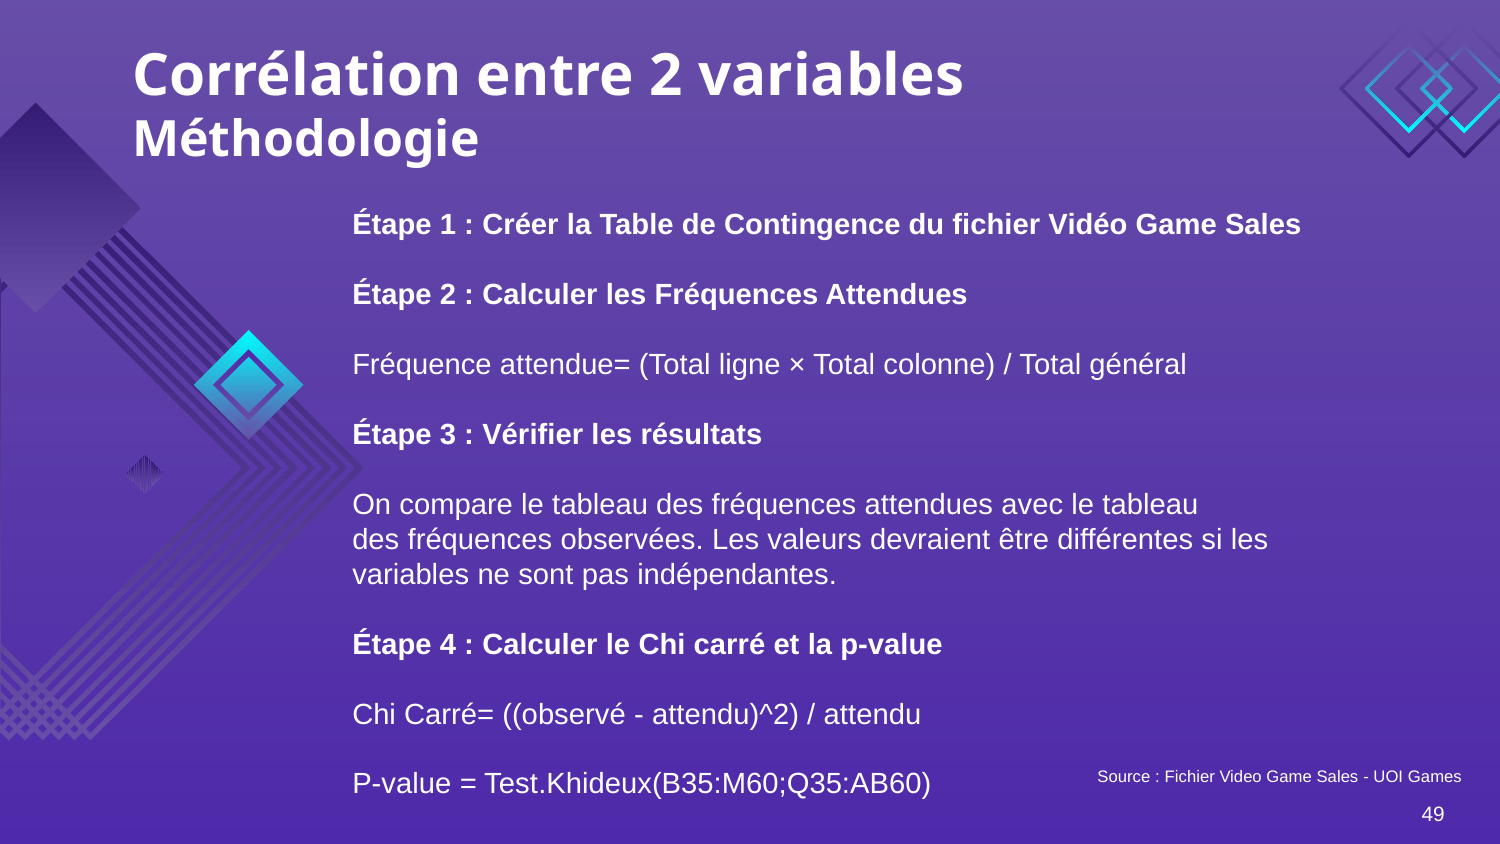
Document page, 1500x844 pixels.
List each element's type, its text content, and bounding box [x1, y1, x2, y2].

title Corrélation entre 2 variables Méthodologie [116, 21, 1383, 116]
text_box Source : Fichier Video Game Sales - UOI Games [1082, 758, 1500, 793]
text_box 49 [1406, 793, 1471, 834]
text_box Étape 1 : Créer la Table de Contingence du fichier Vidéo Game Sales Étape 2 : Calculer les Fréquences Attendues Fréquence attendue= (Total ligne × Total colonne) / Total général Étape 3 : Vérifier les résultats On compare le tableau des fréquences attendues avec le tableau des fréquences observées. Les valeurs devraient être différentes si les variables ne sont pas indépendantes. Étape 4 : Calculer le Chi carré et la p-value Chi Carré= ((observé - attendu)^2) / attendu P-value​ = Test.Khideux(B35:M60;Q35:AB60) [337, 190, 1352, 844]
